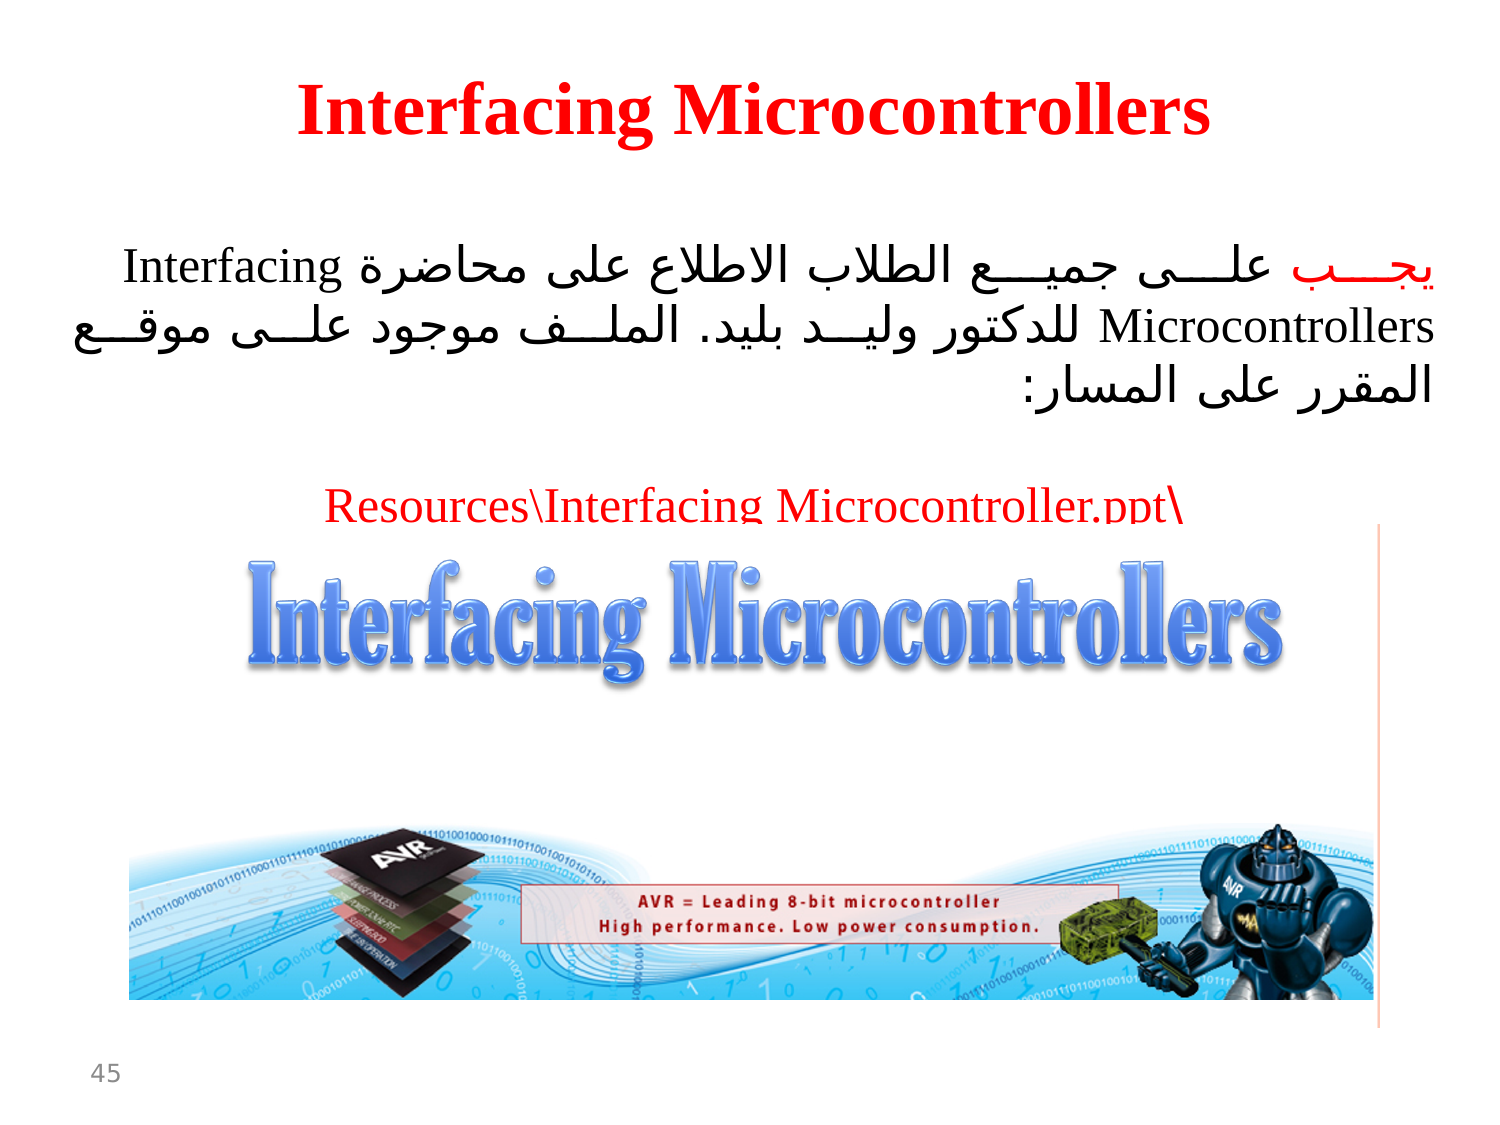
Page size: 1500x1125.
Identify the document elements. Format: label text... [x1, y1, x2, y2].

text_box يجب على جميع الطلاب الاطلاع على محاضرة Interfacing Microcontrollers للدكتور وليد بليد. الملف موجود على موقع المقرر على المسار: \Resources\Interfacing Microcontroller.ppt [58, 224, 1450, 540]
picture [128, 524, 1380, 1028]
slide_number 45 [75, 1042, 425, 1103]
text_box Interfacing Microcontrollers [84, 52, 1424, 158]
